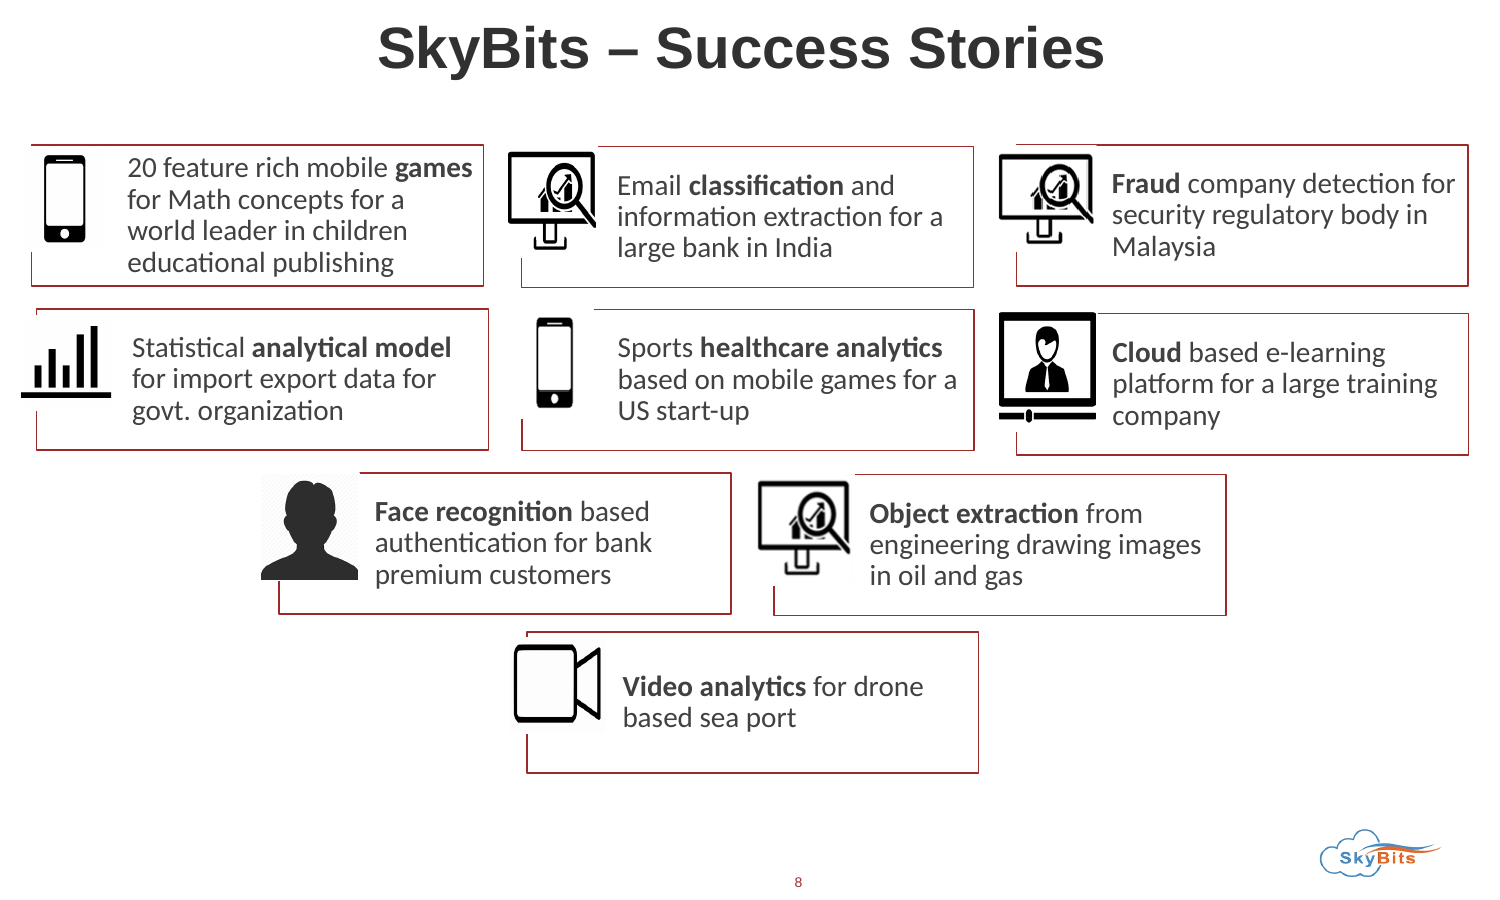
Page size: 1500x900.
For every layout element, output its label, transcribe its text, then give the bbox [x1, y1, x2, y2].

picture [1312, 827, 1445, 880]
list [16, 89, 1470, 827]
title SkyBits – Success Stories [75, 0, 1425, 89]
